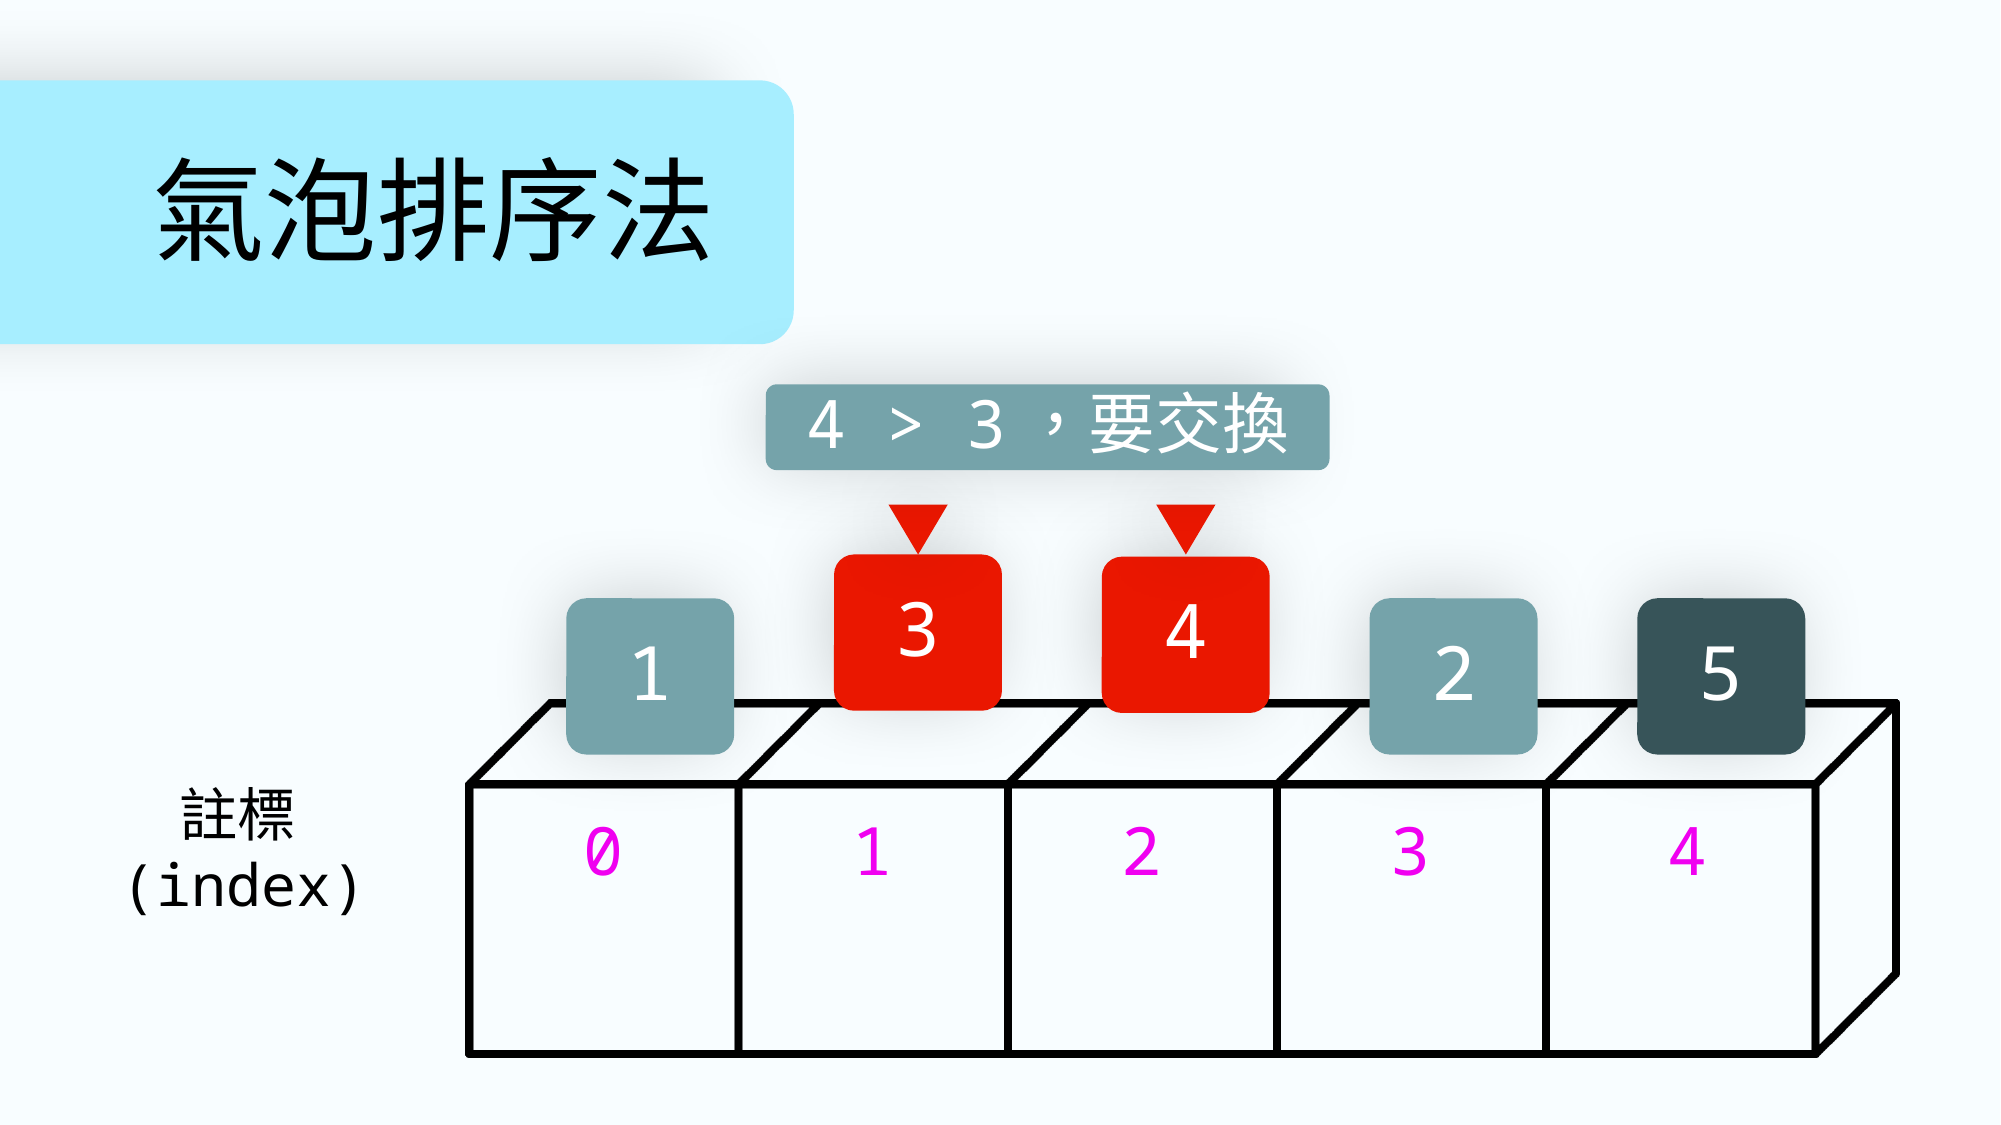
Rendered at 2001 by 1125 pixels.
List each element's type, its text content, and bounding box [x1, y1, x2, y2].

text_box 4 > 3，要交換 [764, 383, 1331, 472]
text_box 3 [832, 553, 1004, 699]
picture [465, 699, 1900, 1058]
text_box [1154, 503, 1218, 557]
title 氣泡排序法 [137, 107, 1863, 325]
text_box 4 [1100, 555, 1271, 699]
text_box 註標(index) [47, 771, 442, 926]
text_box 2 [1368, 597, 1539, 699]
text_box [886, 503, 950, 557]
text_box [0, 79, 794, 346]
text_box 1 [565, 597, 736, 699]
text_box 5 [1636, 597, 1807, 699]
